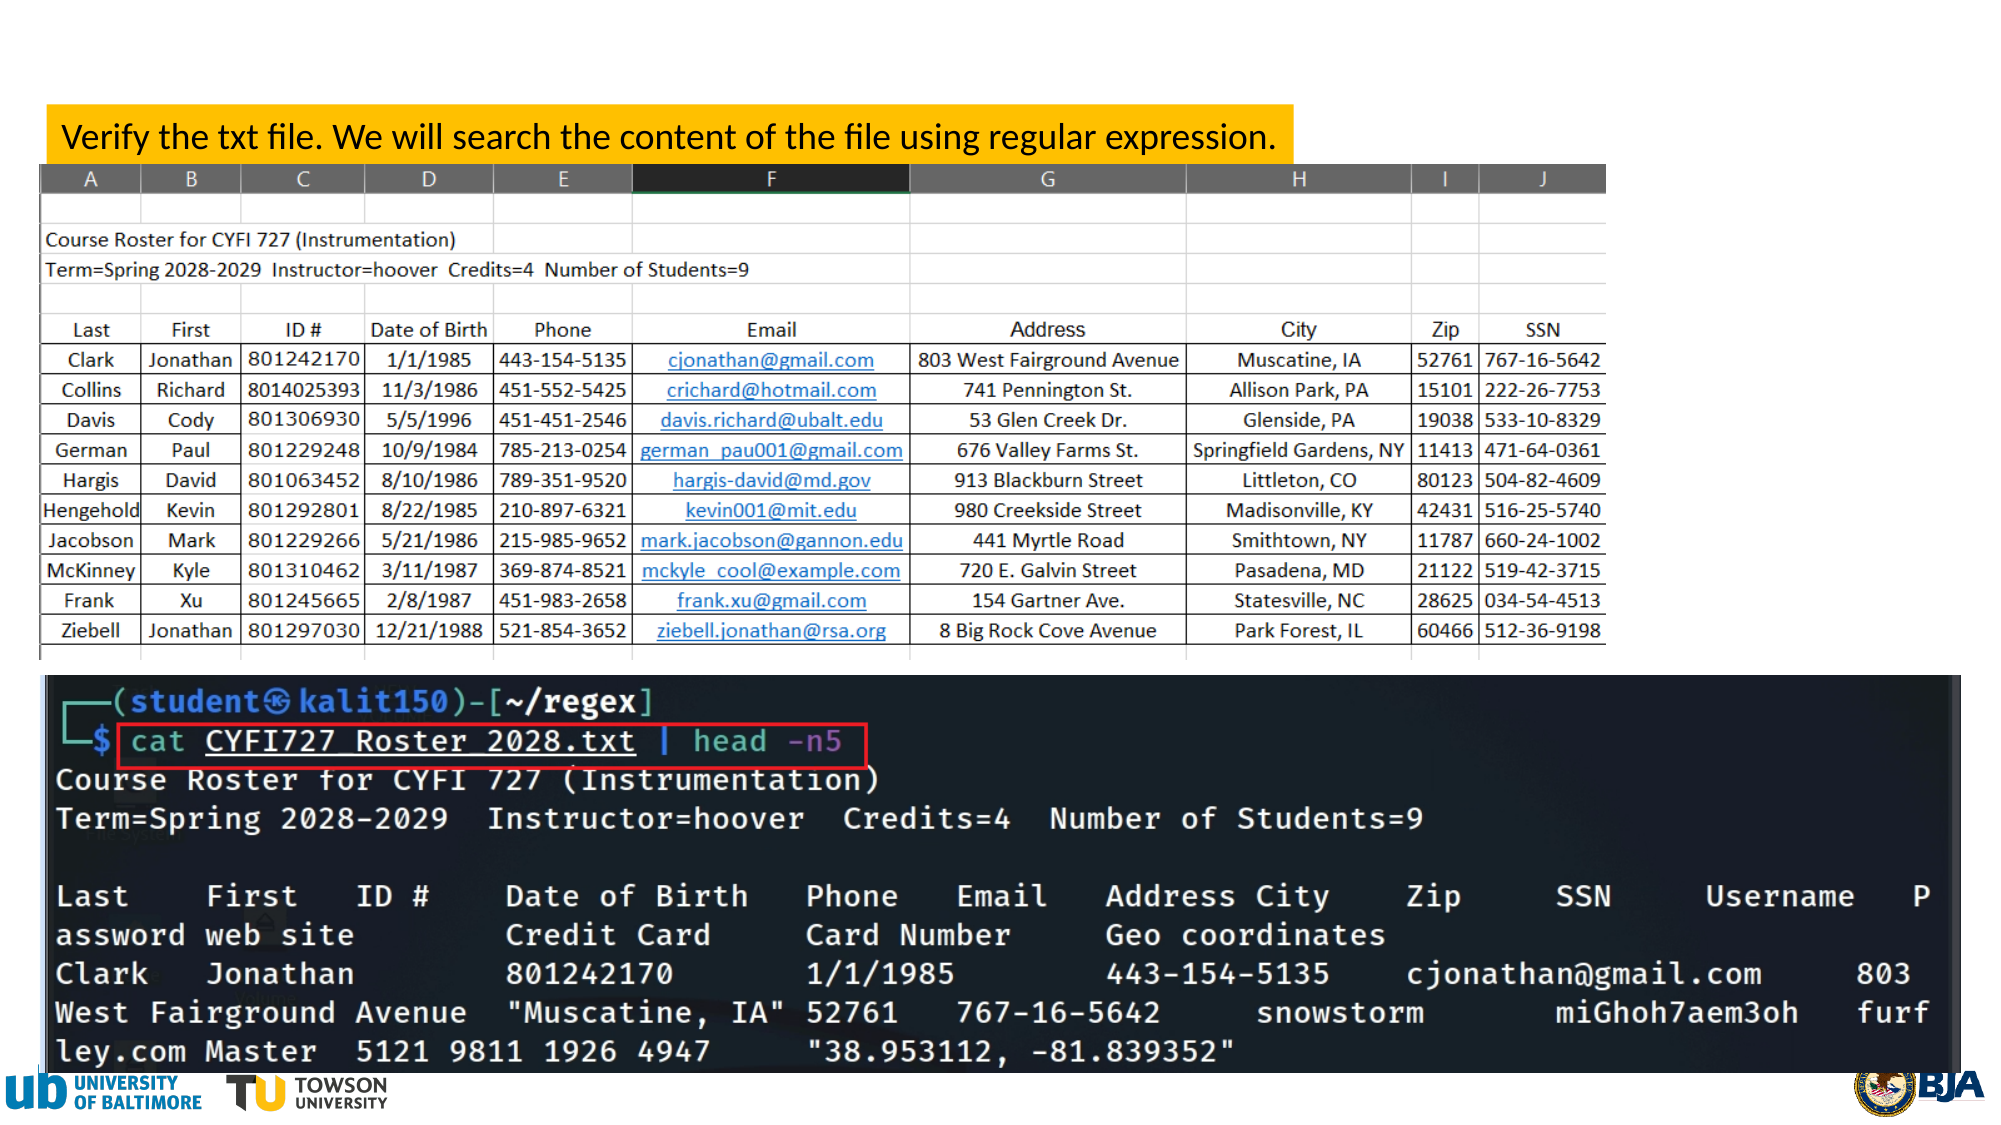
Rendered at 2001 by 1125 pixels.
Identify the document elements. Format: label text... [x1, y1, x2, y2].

picture [0, 675, 1986, 1125]
picture [39, 164, 1606, 660]
text_box Verify the txt file. We will search the content of the file using regular expression. [46, 104, 1294, 164]
